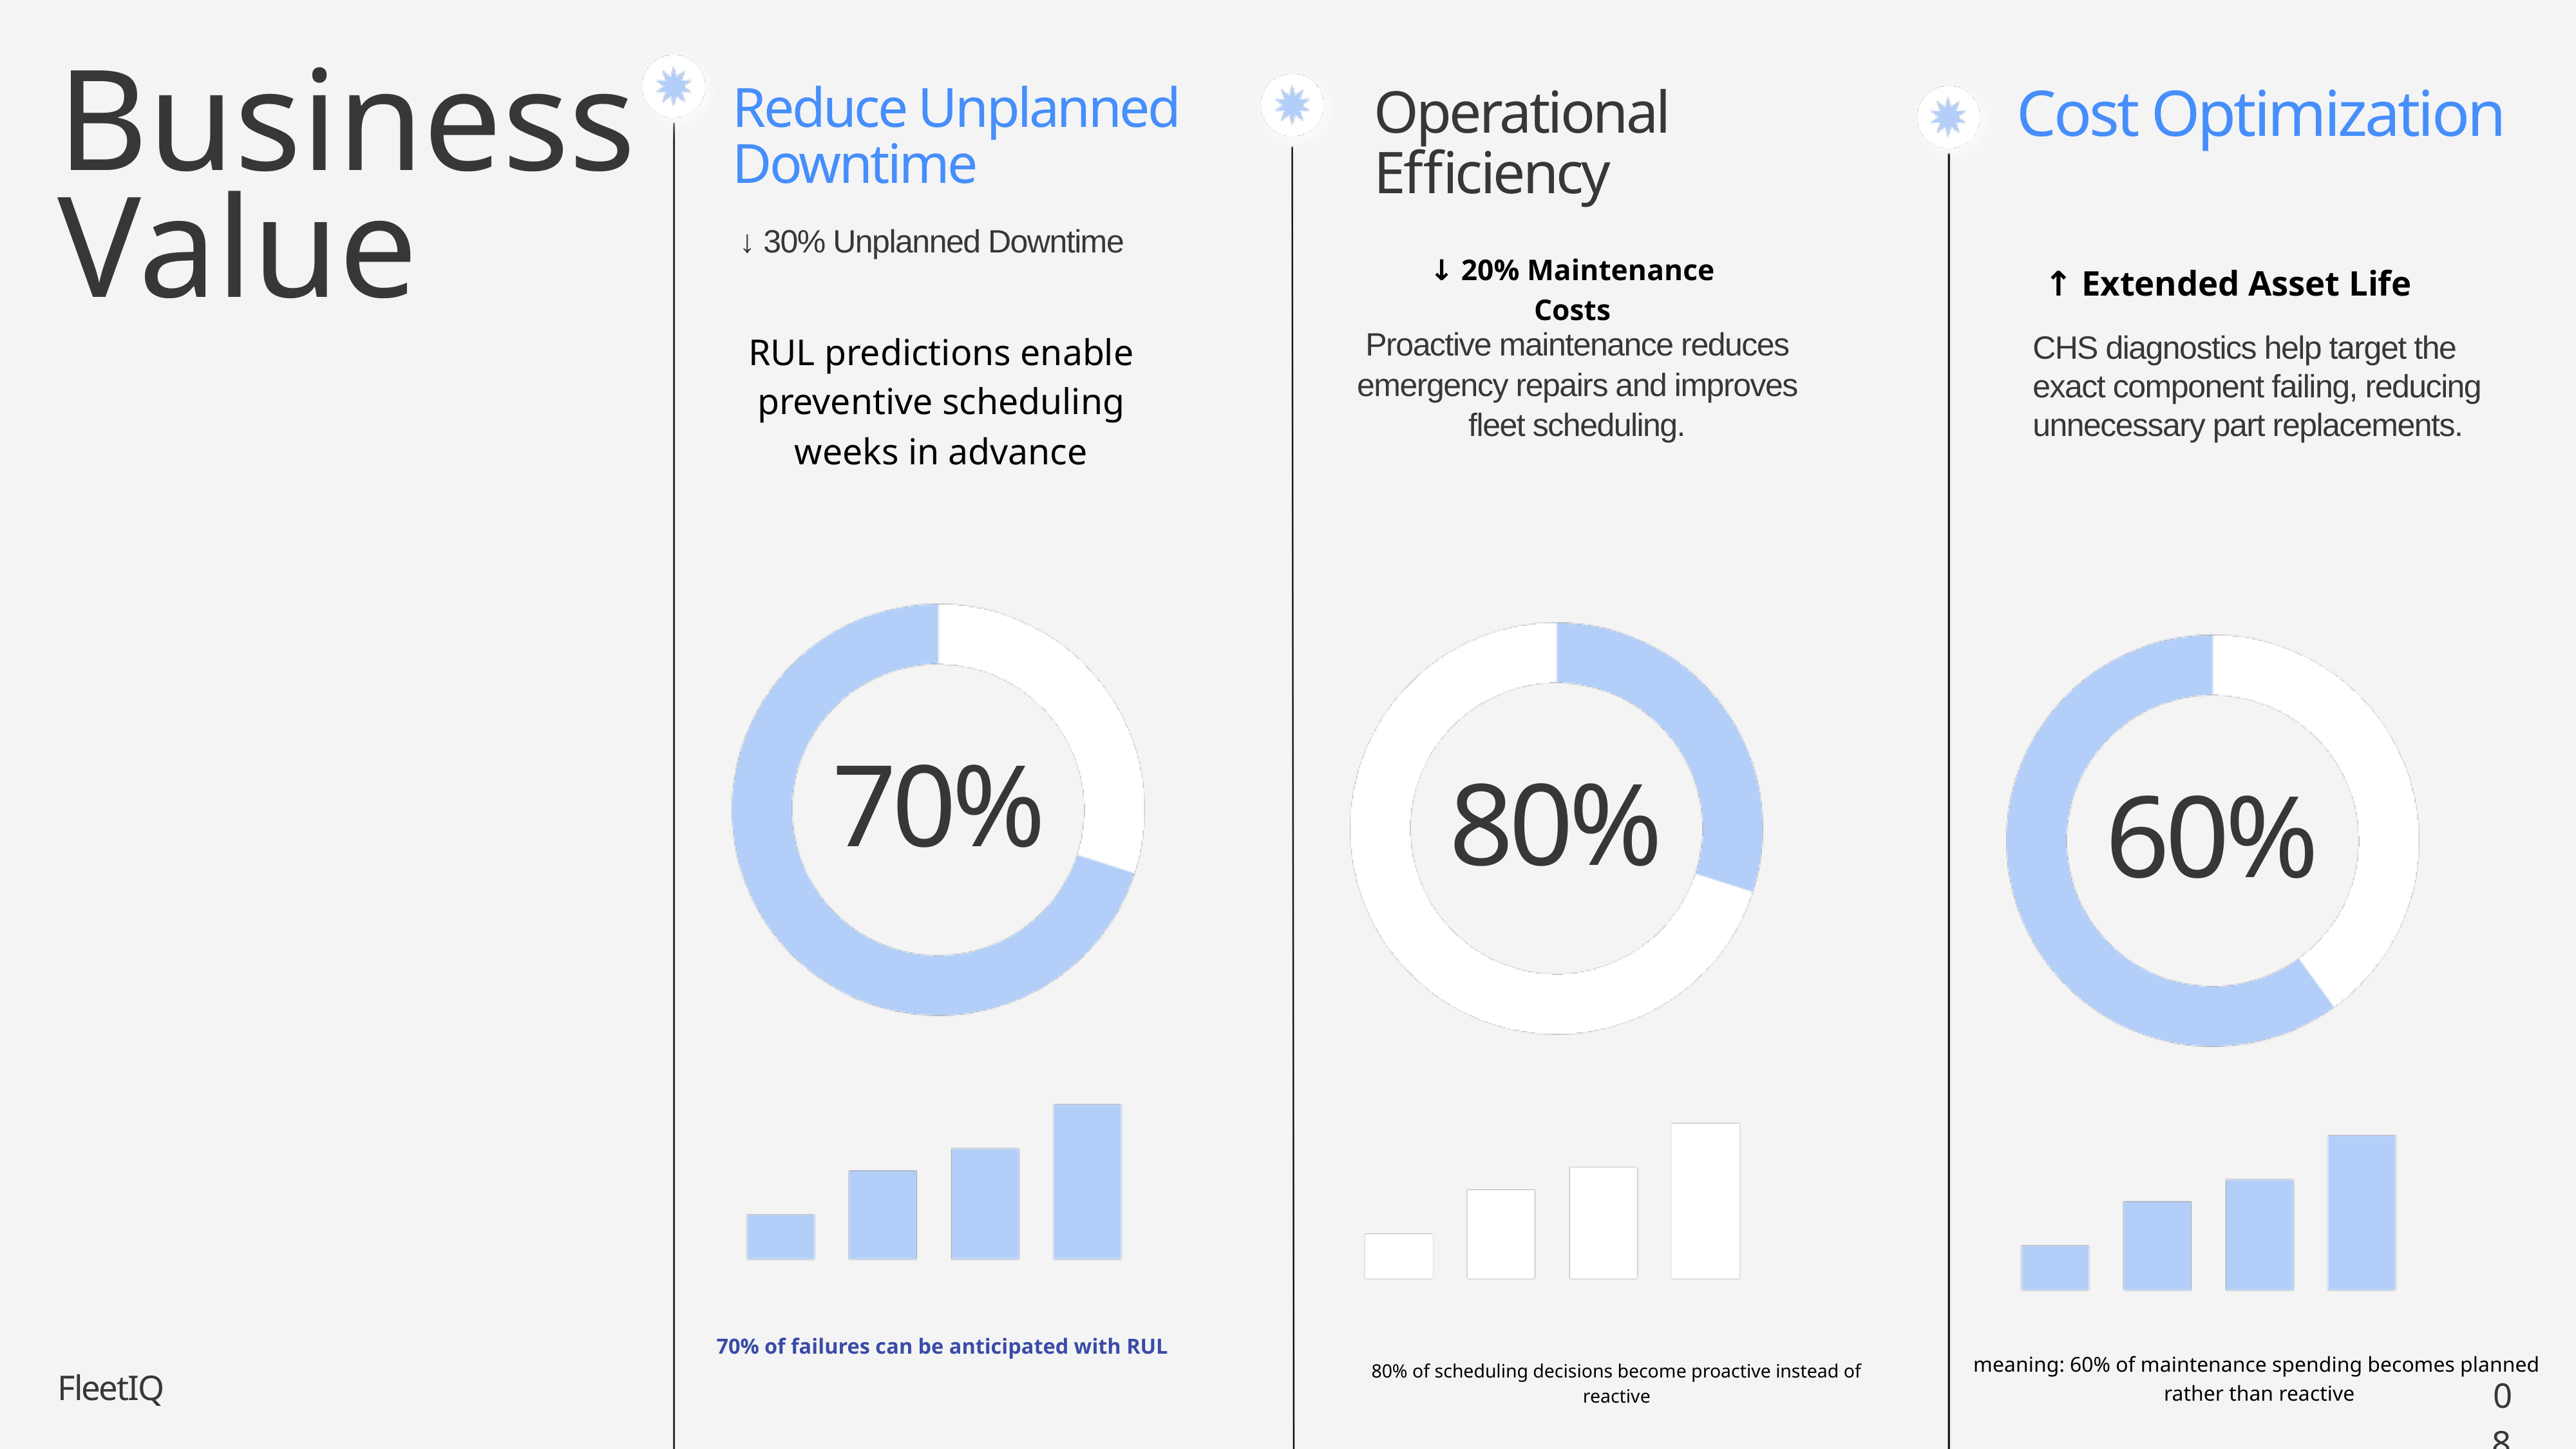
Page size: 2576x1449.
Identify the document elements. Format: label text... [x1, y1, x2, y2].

text_box Operational Efficiency [1374, 75, 1865, 216]
text_box ↑ Extended Asset Life [1964, 251, 2492, 298]
picture [1947, 1401, 1950, 1449]
picture [641, 53, 708, 120]
text_box Proactive maintenance reduces emergency repairs and improves fleet scheduling. [1349, 319, 1804, 490]
picture [0, 140, 2576, 1449]
text_box FleetIQ [57, 1363, 375, 1416]
text_box 70% of failures can be anticipated with RUL [674, 1324, 1211, 1354]
text_box Business Value [57, 35, 742, 411]
text_box meaning: 60% of maintenance spending becomes planned rather than reactive [1895, 1343, 2576, 1401]
picture [1915, 84, 1982, 151]
text_box ↓ 30% Unplanned Downtime [742, 218, 1195, 267]
text_box 08 [2471, 1401, 2521, 1410]
text_box 80% of scheduling decisions become proactive instead of reactive [1345, 1350, 1888, 1377]
text_box Reduce Unplanned Downtime [732, 72, 1195, 205]
text_box CHS diagnostics help target the exact component failing, reducing unnecessary part replacements. [2032, 325, 2488, 495]
text_box RUL predictions enable preventive scheduling weeks in advance [719, 317, 1164, 469]
picture [1259, 72, 1326, 138]
text_box ↓ 20% Maintenance Costs [1392, 241, 1752, 282]
text_box Cost Optimization [2016, 72, 2533, 177]
